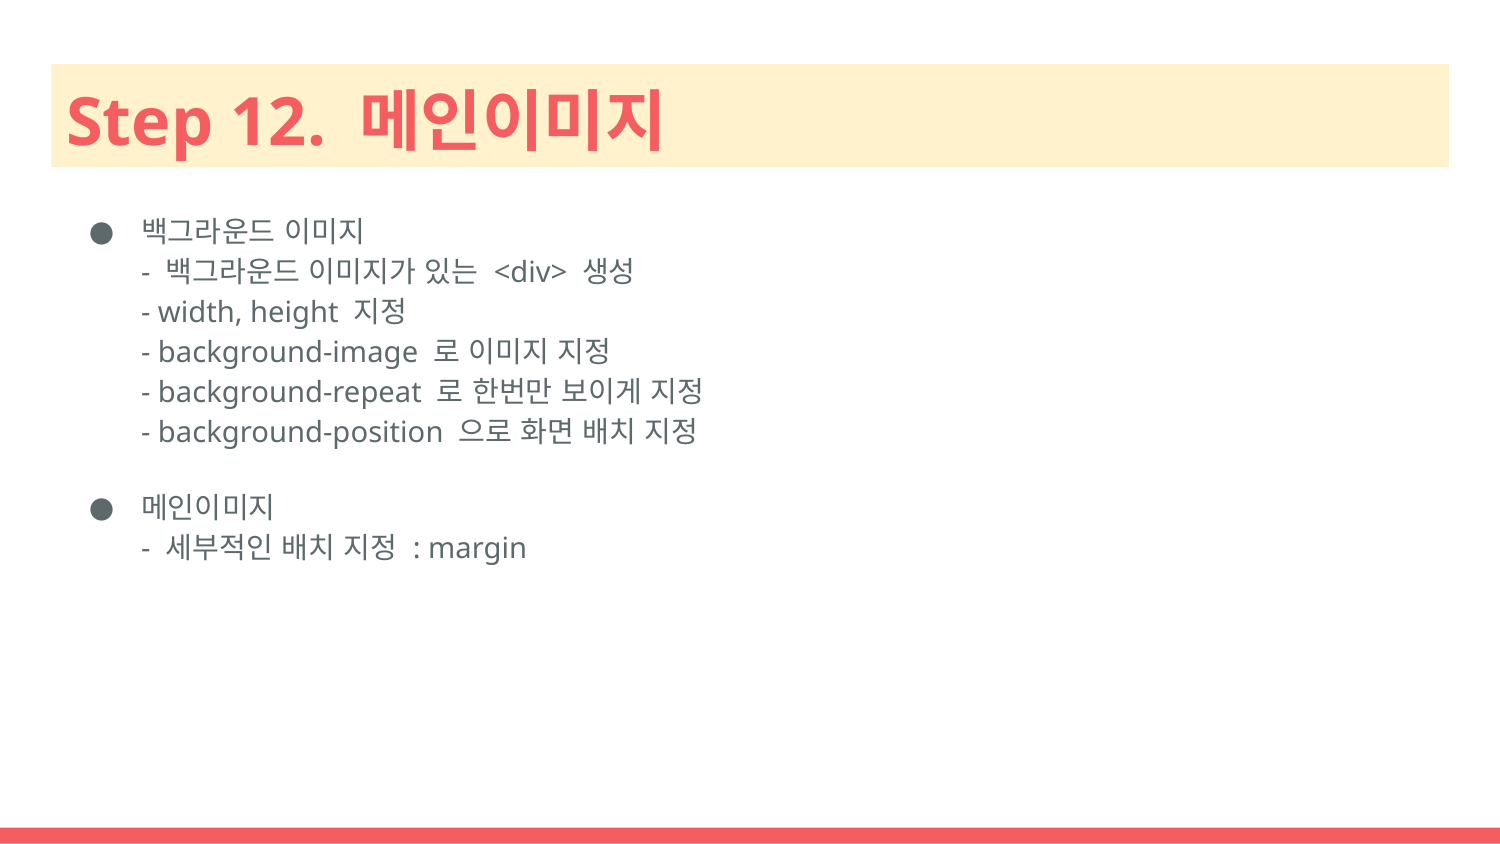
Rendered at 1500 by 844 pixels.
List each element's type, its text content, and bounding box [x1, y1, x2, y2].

title Step 12. 메인이미지 [51, 64, 1449, 167]
list 백그라운드 이미지 - 백그라운드 이미지가 있는 <div> 생성 - width, height 지정 - background-image 로 이미지 지정 - background-repeat 로 한번만 보이게 지정 - background-position 으로 화면 배치 지정 메인이미지 - 세부적인 배치 지정 : margin [51, 192, 1449, 754]
